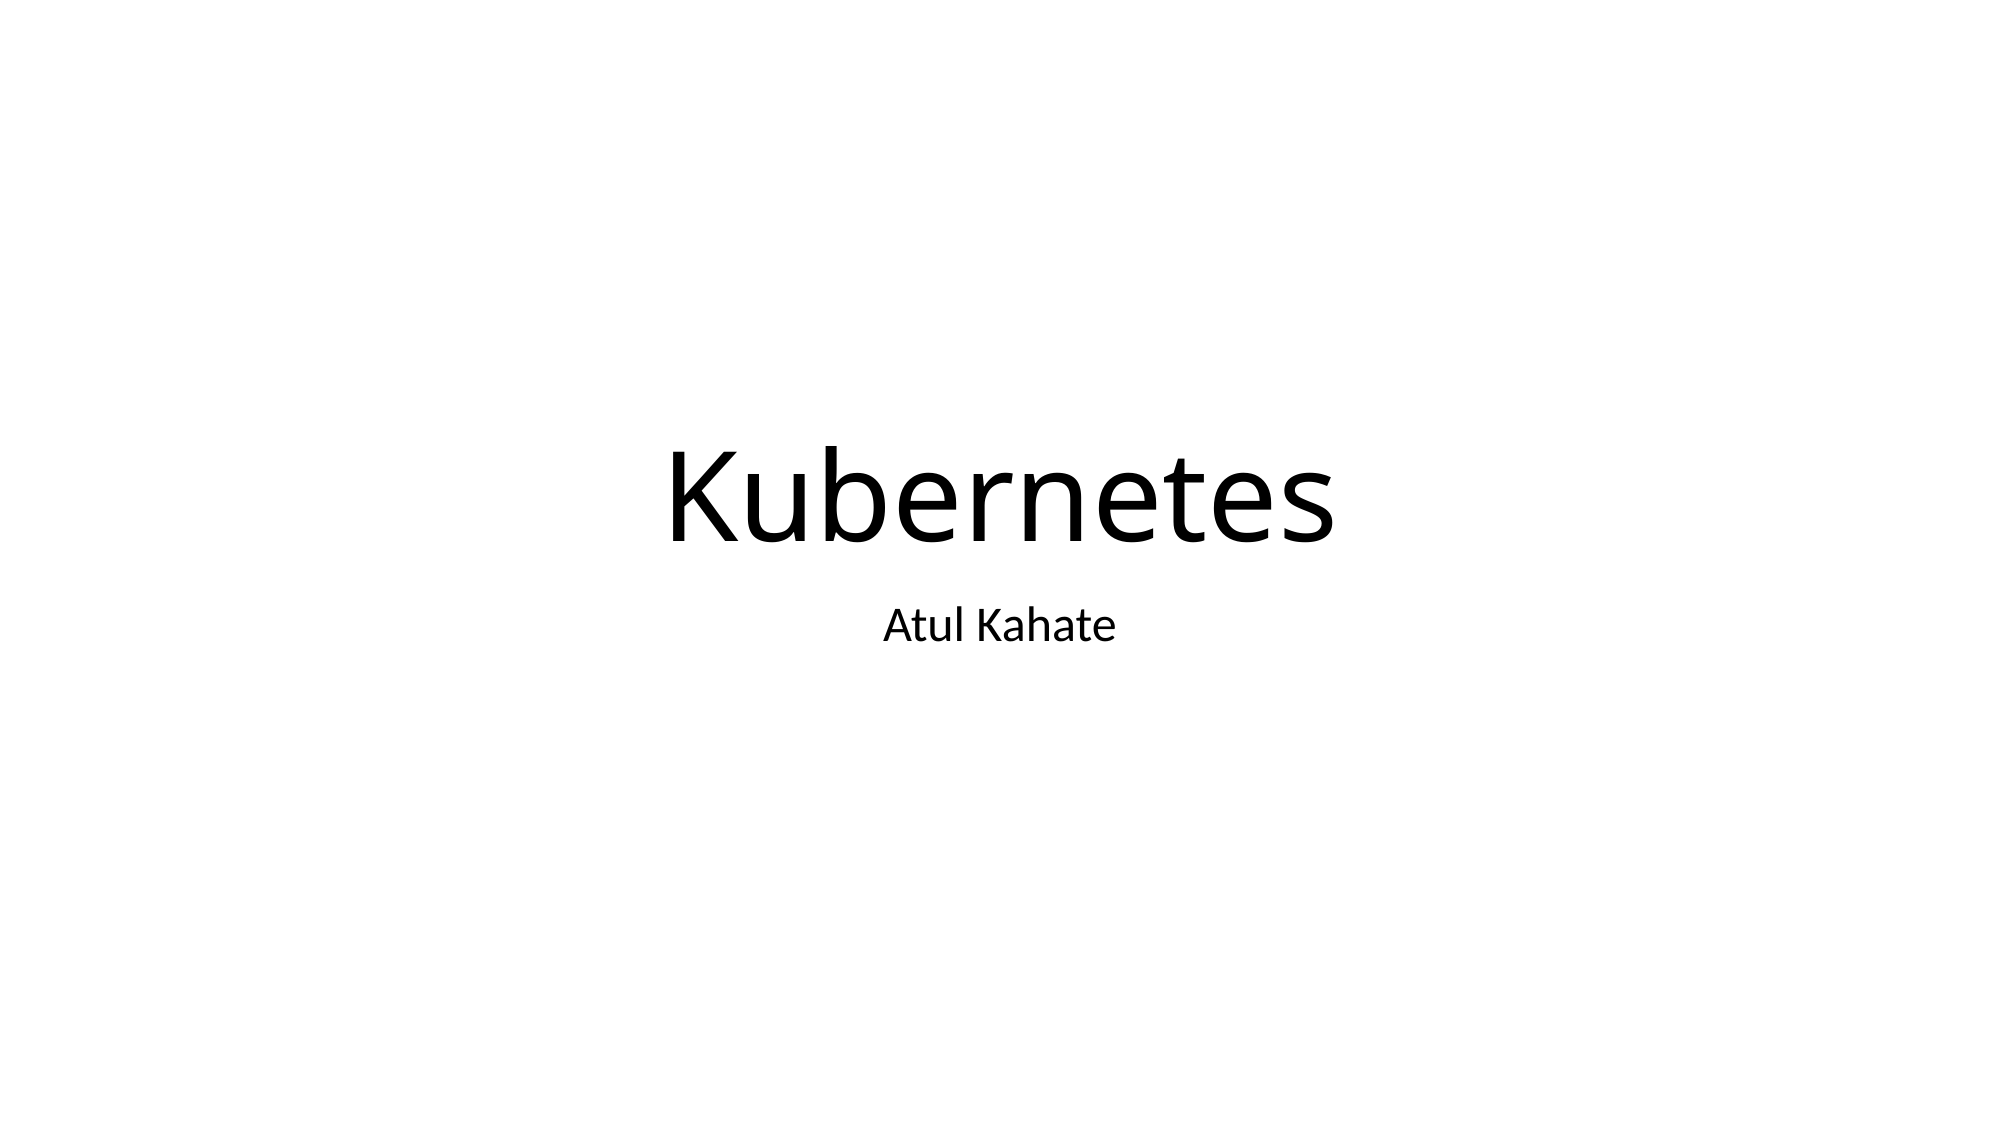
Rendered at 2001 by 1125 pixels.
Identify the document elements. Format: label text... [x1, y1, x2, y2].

subtitle Atul Kahate [249, 590, 1750, 863]
title Kubernetes [249, 184, 1750, 576]
